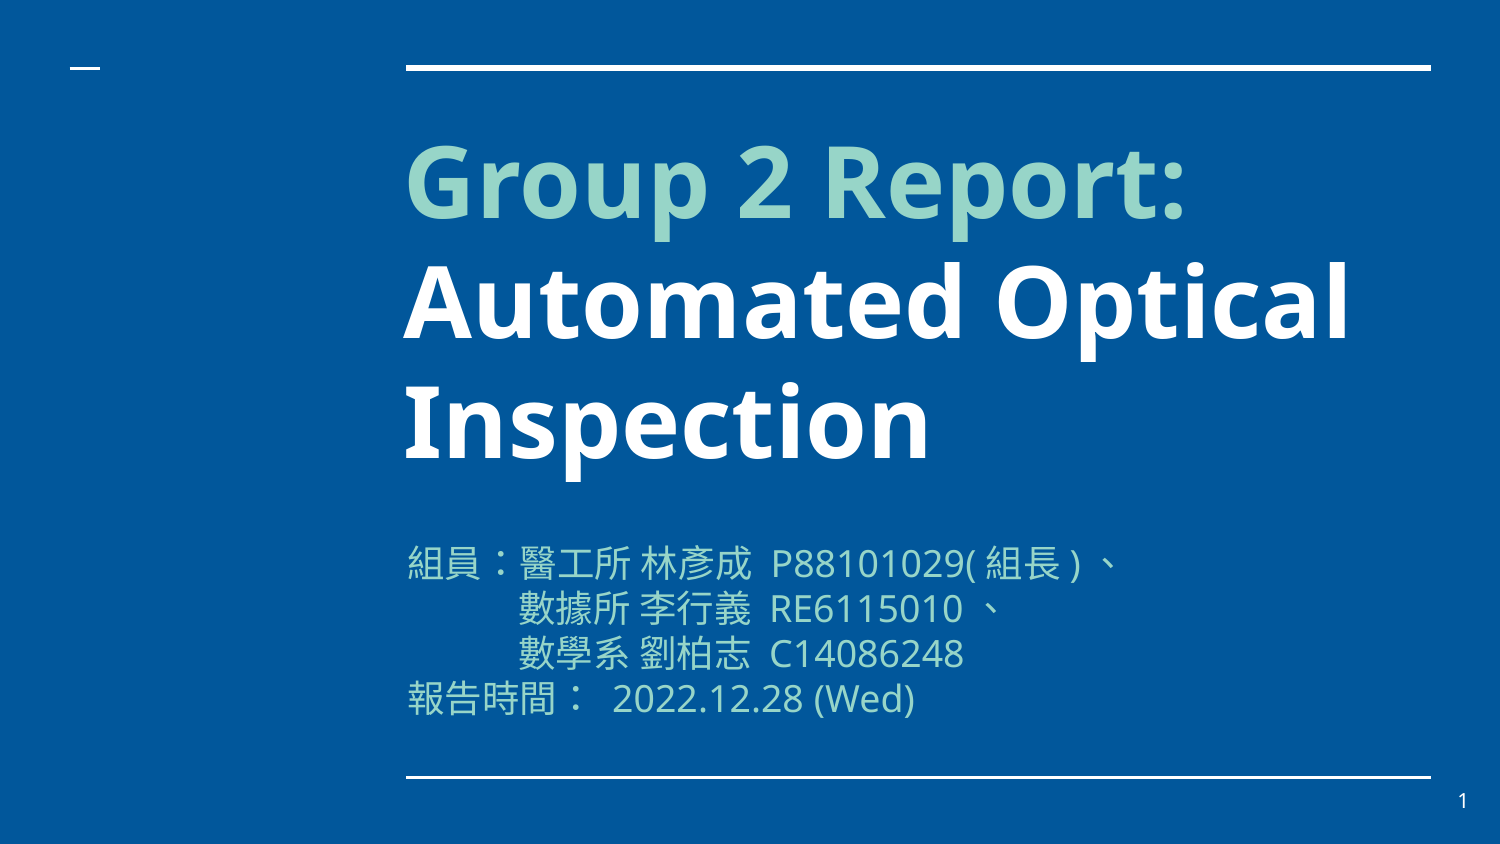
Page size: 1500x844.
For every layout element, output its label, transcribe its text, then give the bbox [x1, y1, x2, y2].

title Group 2 Report: Automated Optical Inspection [389, 103, 1428, 493]
subtitle 組員：醫工所 林彥成 P88101029(組長)、 數據所 李行義 RE6115010、 數學系 劉柏志 C14086248 報告時間： 2022.12.28 (Wed) [392, 492, 1449, 735]
slide_number 1 [1394, 769, 1484, 834]
